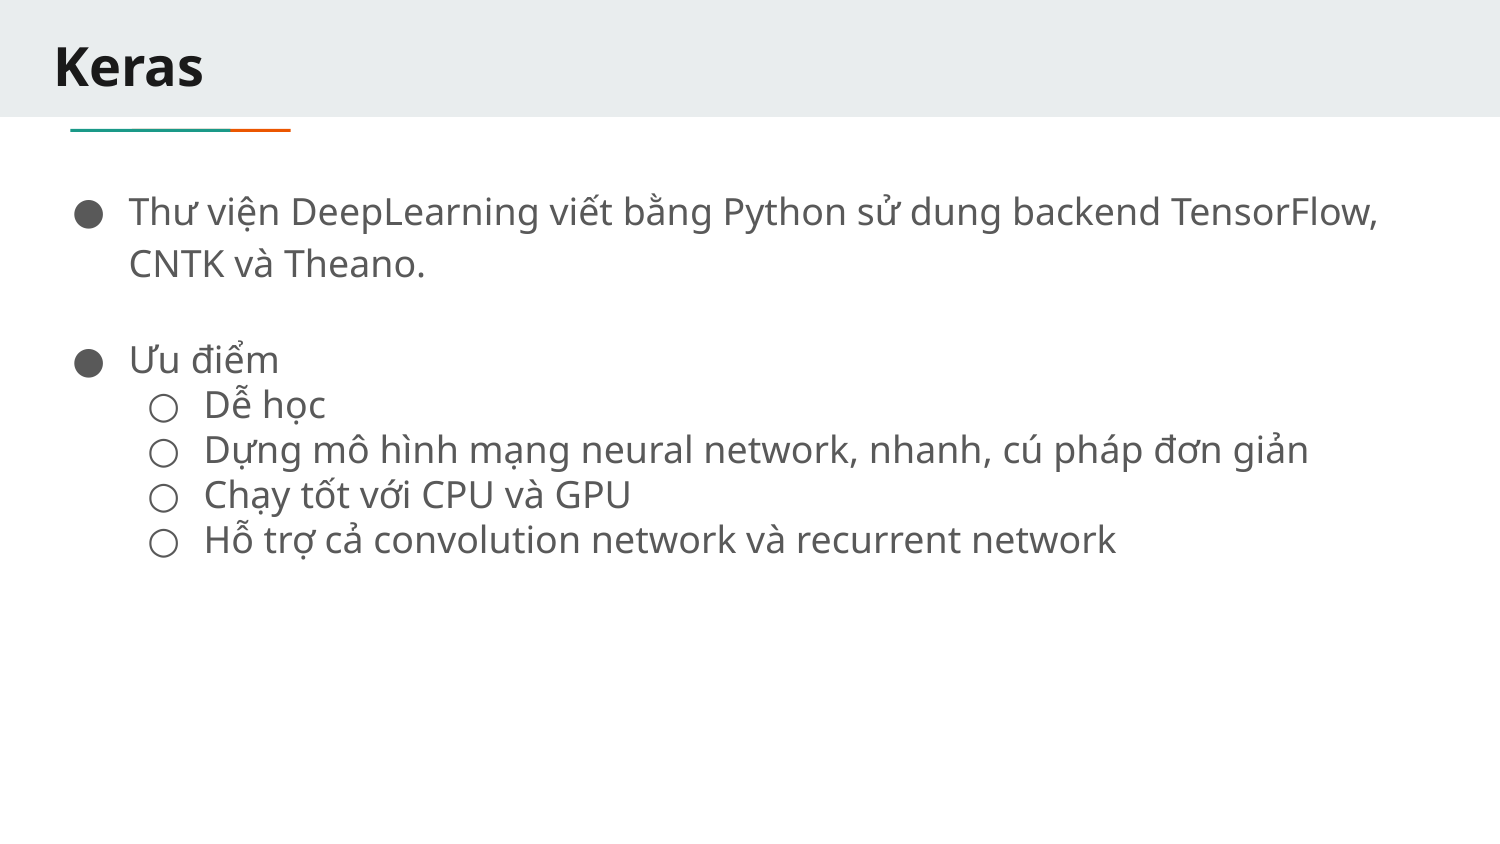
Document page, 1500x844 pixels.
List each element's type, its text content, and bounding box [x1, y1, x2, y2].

title Keras [38, 17, 1467, 106]
list Thư viện DeepLearning viết bằng Python sử dung backend TensorFlow, CNTK và Theano. Ưu điểm Dễ học Dựng mô hình mạng neural network, nhanh, cú pháp đơn giản Chạy tốt với CPU và GPU Hỗ trợ cả convolution network và recurrent network [38, 166, 1452, 808]
